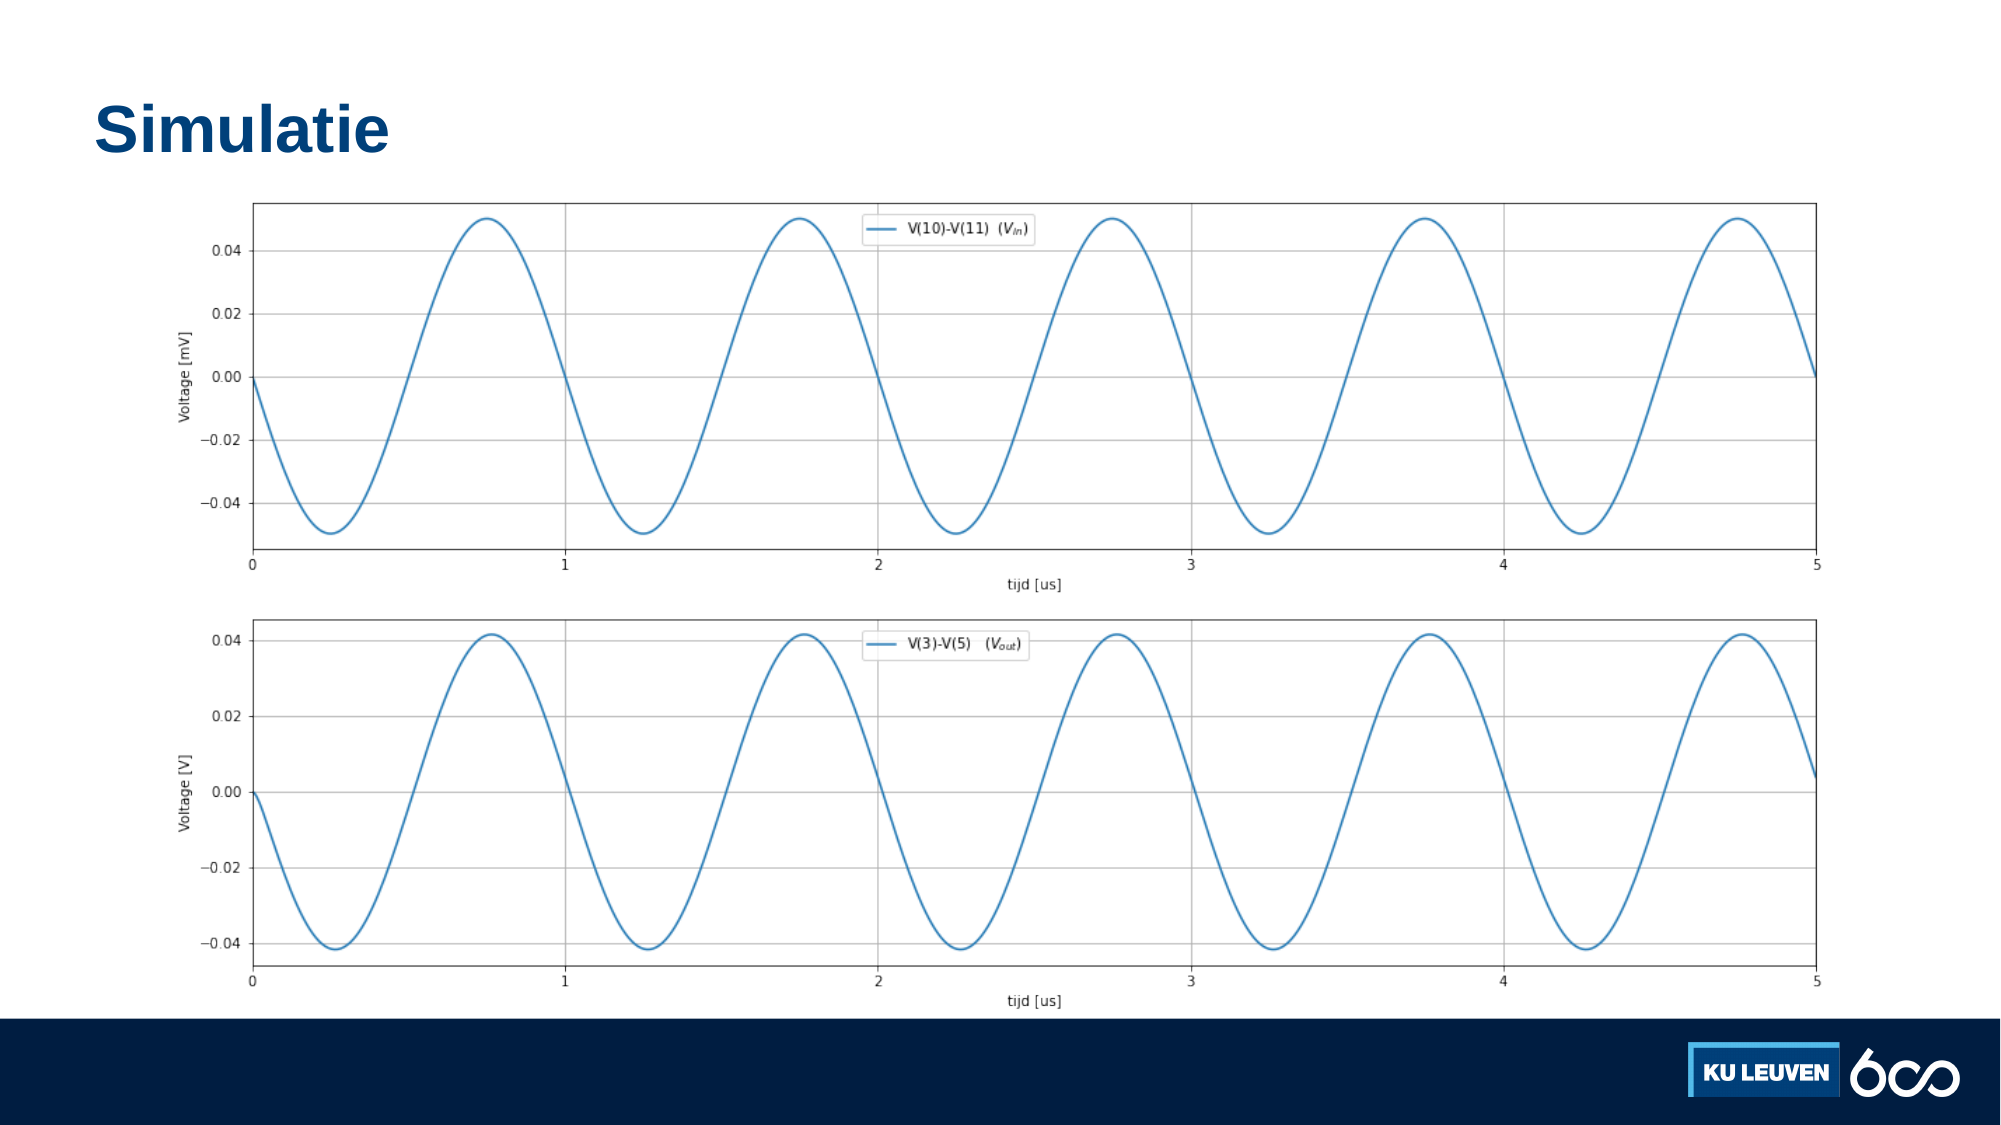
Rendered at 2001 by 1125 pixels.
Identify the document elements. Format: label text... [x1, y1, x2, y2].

picture [169, 193, 1830, 1019]
title Simulatie [94, 94, 1900, 186]
picture [1688, 1042, 1960, 1097]
